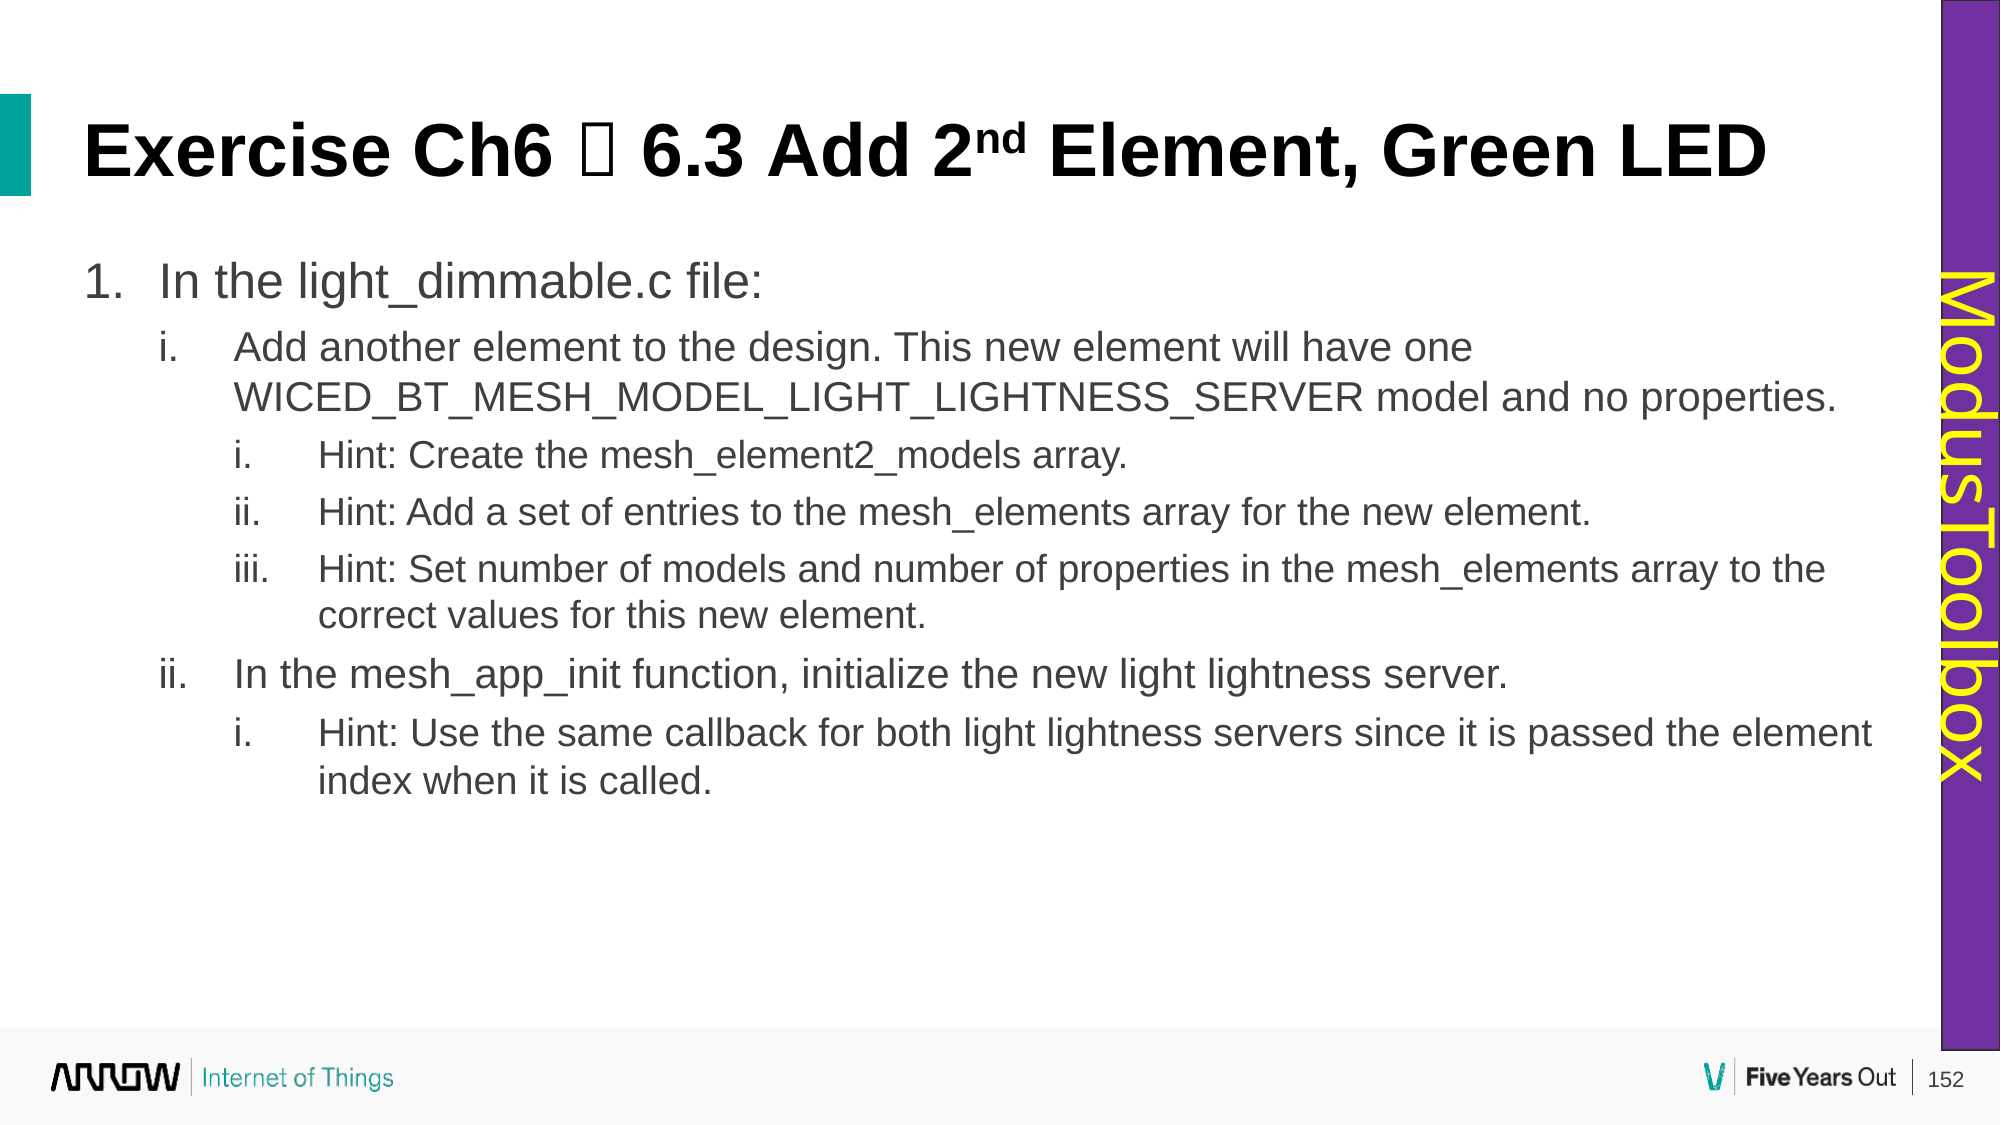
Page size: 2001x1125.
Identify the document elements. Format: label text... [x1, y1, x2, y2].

text_box ModusToolbox [1941, 0, 2000, 1051]
picture [1704, 1058, 1896, 1095]
list In the light_dimmable.c file: Add another element to the design. This new element will have one WICED_BT_MESH_MODEL_LIGHT_LIGHTNESS_SERVER model and no properties. Hint: Create the mesh_element2_models array. Hint: Add a set of entries to the mesh_elements array for the new element. Hint: Set number of models and number of properties in the mesh_elements array to the correct values for this new element. In the mesh_app_init function, initialize the new light lightness server. Hint: Use the same callback for both light lightness servers since it is passed the element index when it is called. [68, 241, 1932, 989]
list Exercise Ch6  6.3 Add 2nd Element, Green LED [68, 104, 1932, 196]
picture [51, 1058, 393, 1096]
